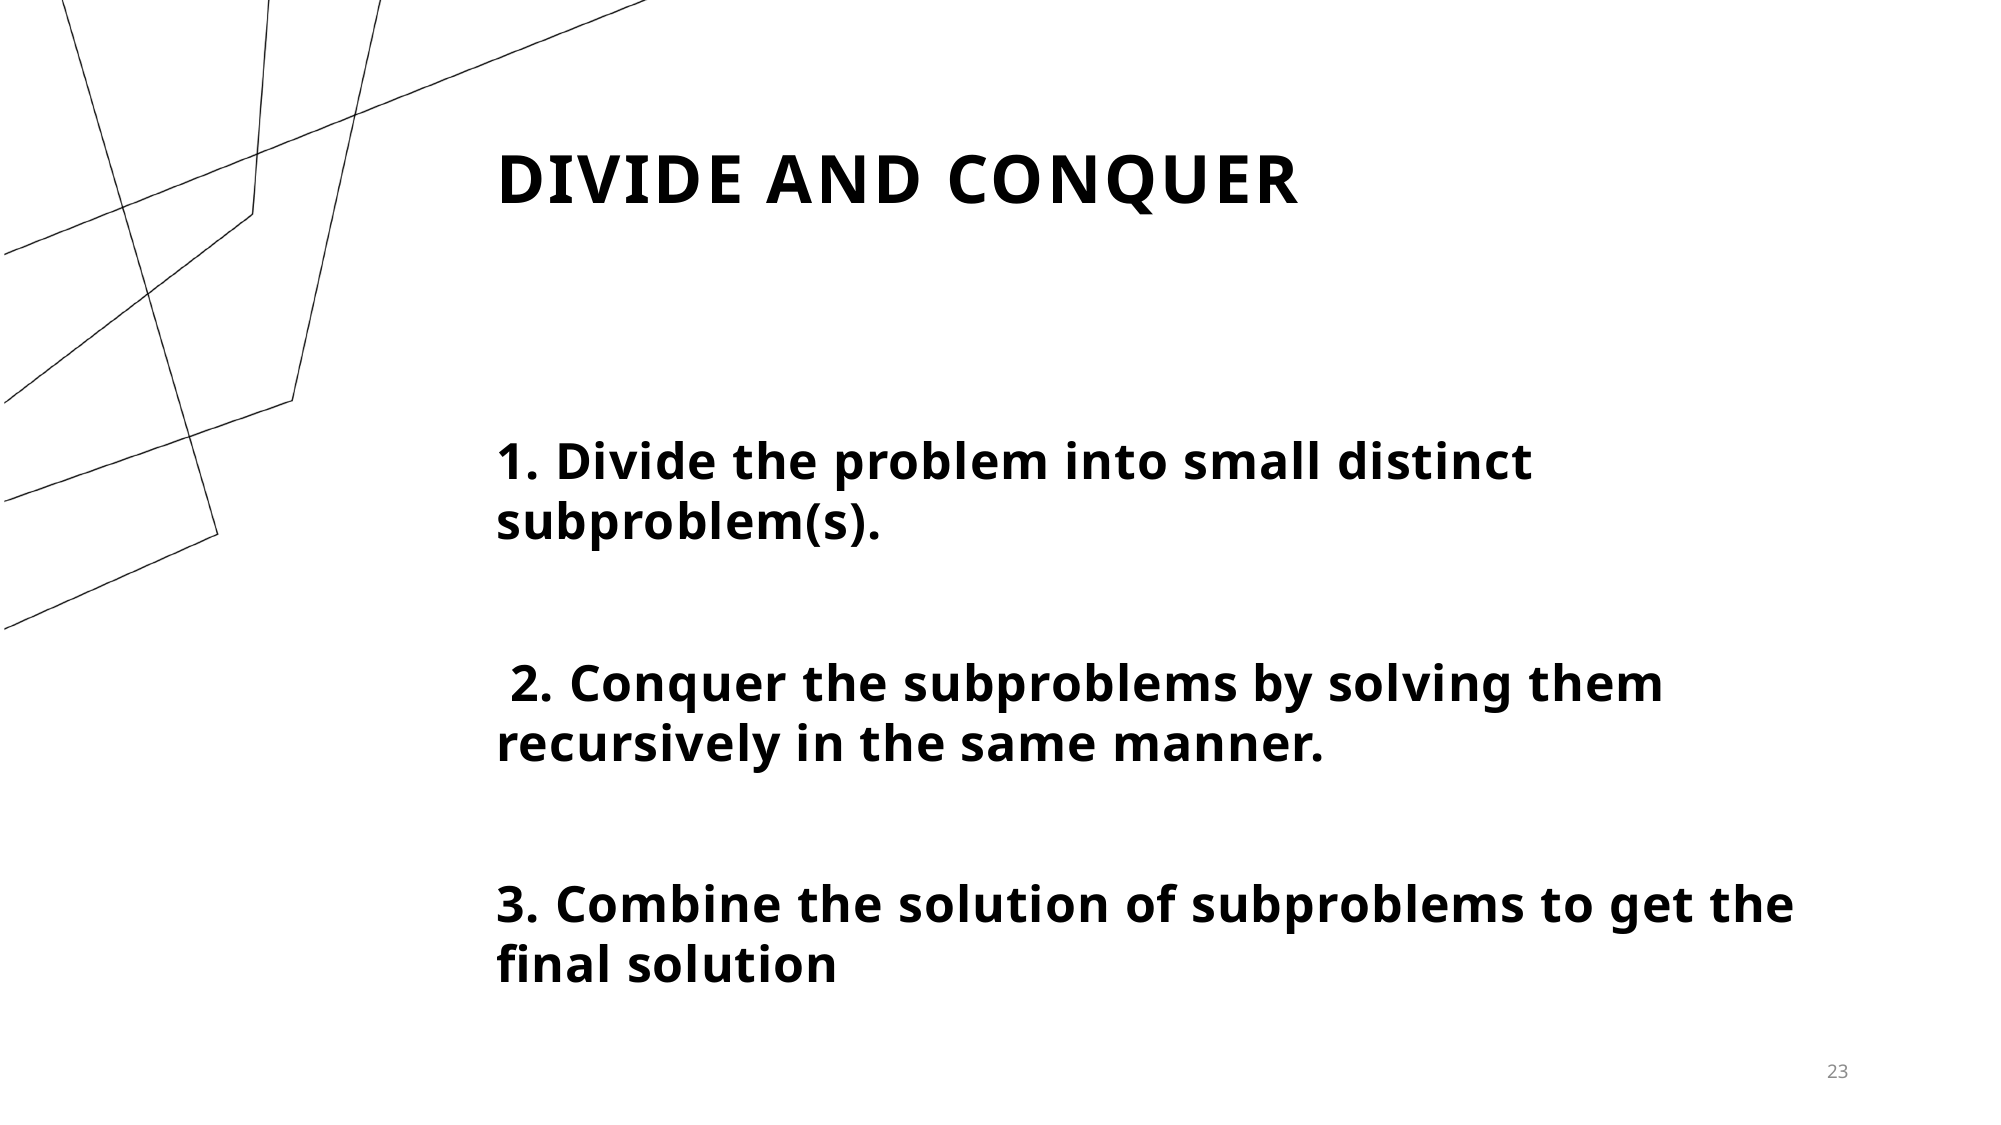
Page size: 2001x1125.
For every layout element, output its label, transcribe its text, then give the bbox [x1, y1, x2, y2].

picture [4, 0, 676, 642]
list 1. Divide the problem into small distinct subproblem(s). 2. Conquer the subproblems by solving them recursively in the same manner. 3. Combine the solution of subproblems to get the final solution [481, 297, 1933, 1064]
title Divide and Conquer [481, 93, 1545, 225]
slide_number 23 [1701, 1042, 1864, 1103]
